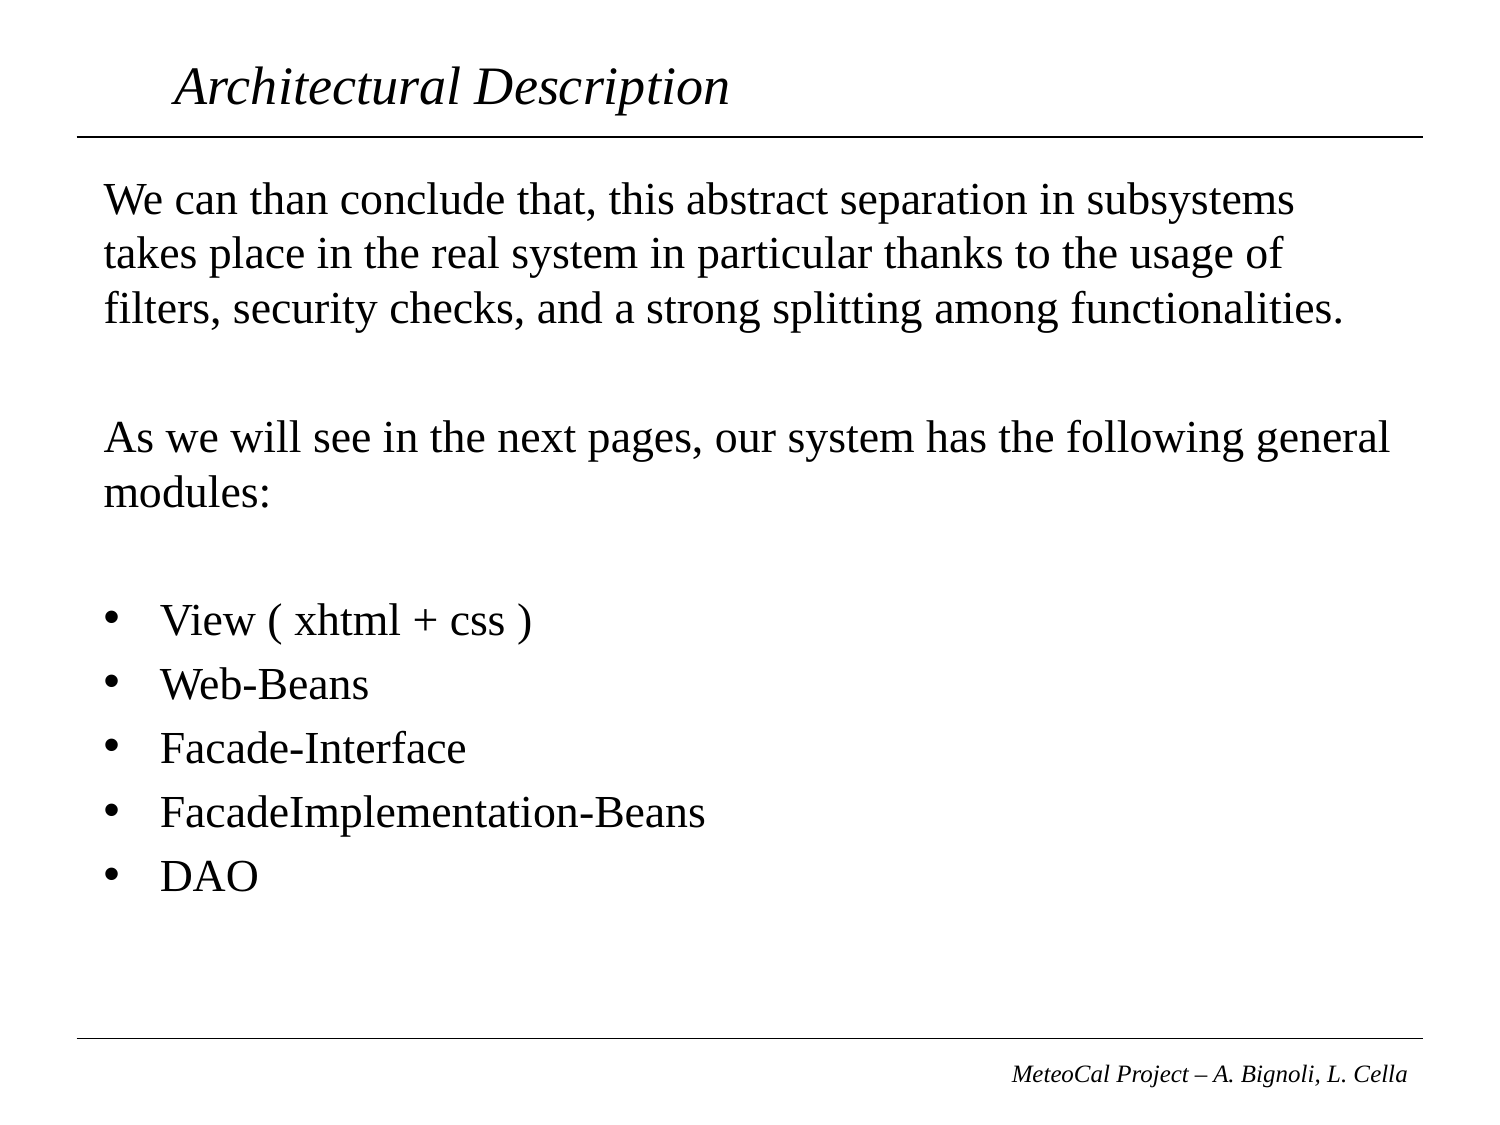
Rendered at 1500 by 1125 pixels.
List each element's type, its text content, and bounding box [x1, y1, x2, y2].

list We can than conclude that, this abstract separation in subsystems takes place in the real system in particular thanks to the usage of filters, security checks, and a strong splitting among functionalities. As we will see in the next pages, our system has the following general modules: View ( xhtml + css ) Web-Beans Facade-Interface FacadeImplementation-Beans DAO [88, 160, 1412, 1012]
footer MeteoCal Project – A. Bignoli, L. Cella [76, 1042, 1424, 1103]
title Architectural Description [159, 42, 1424, 124]
